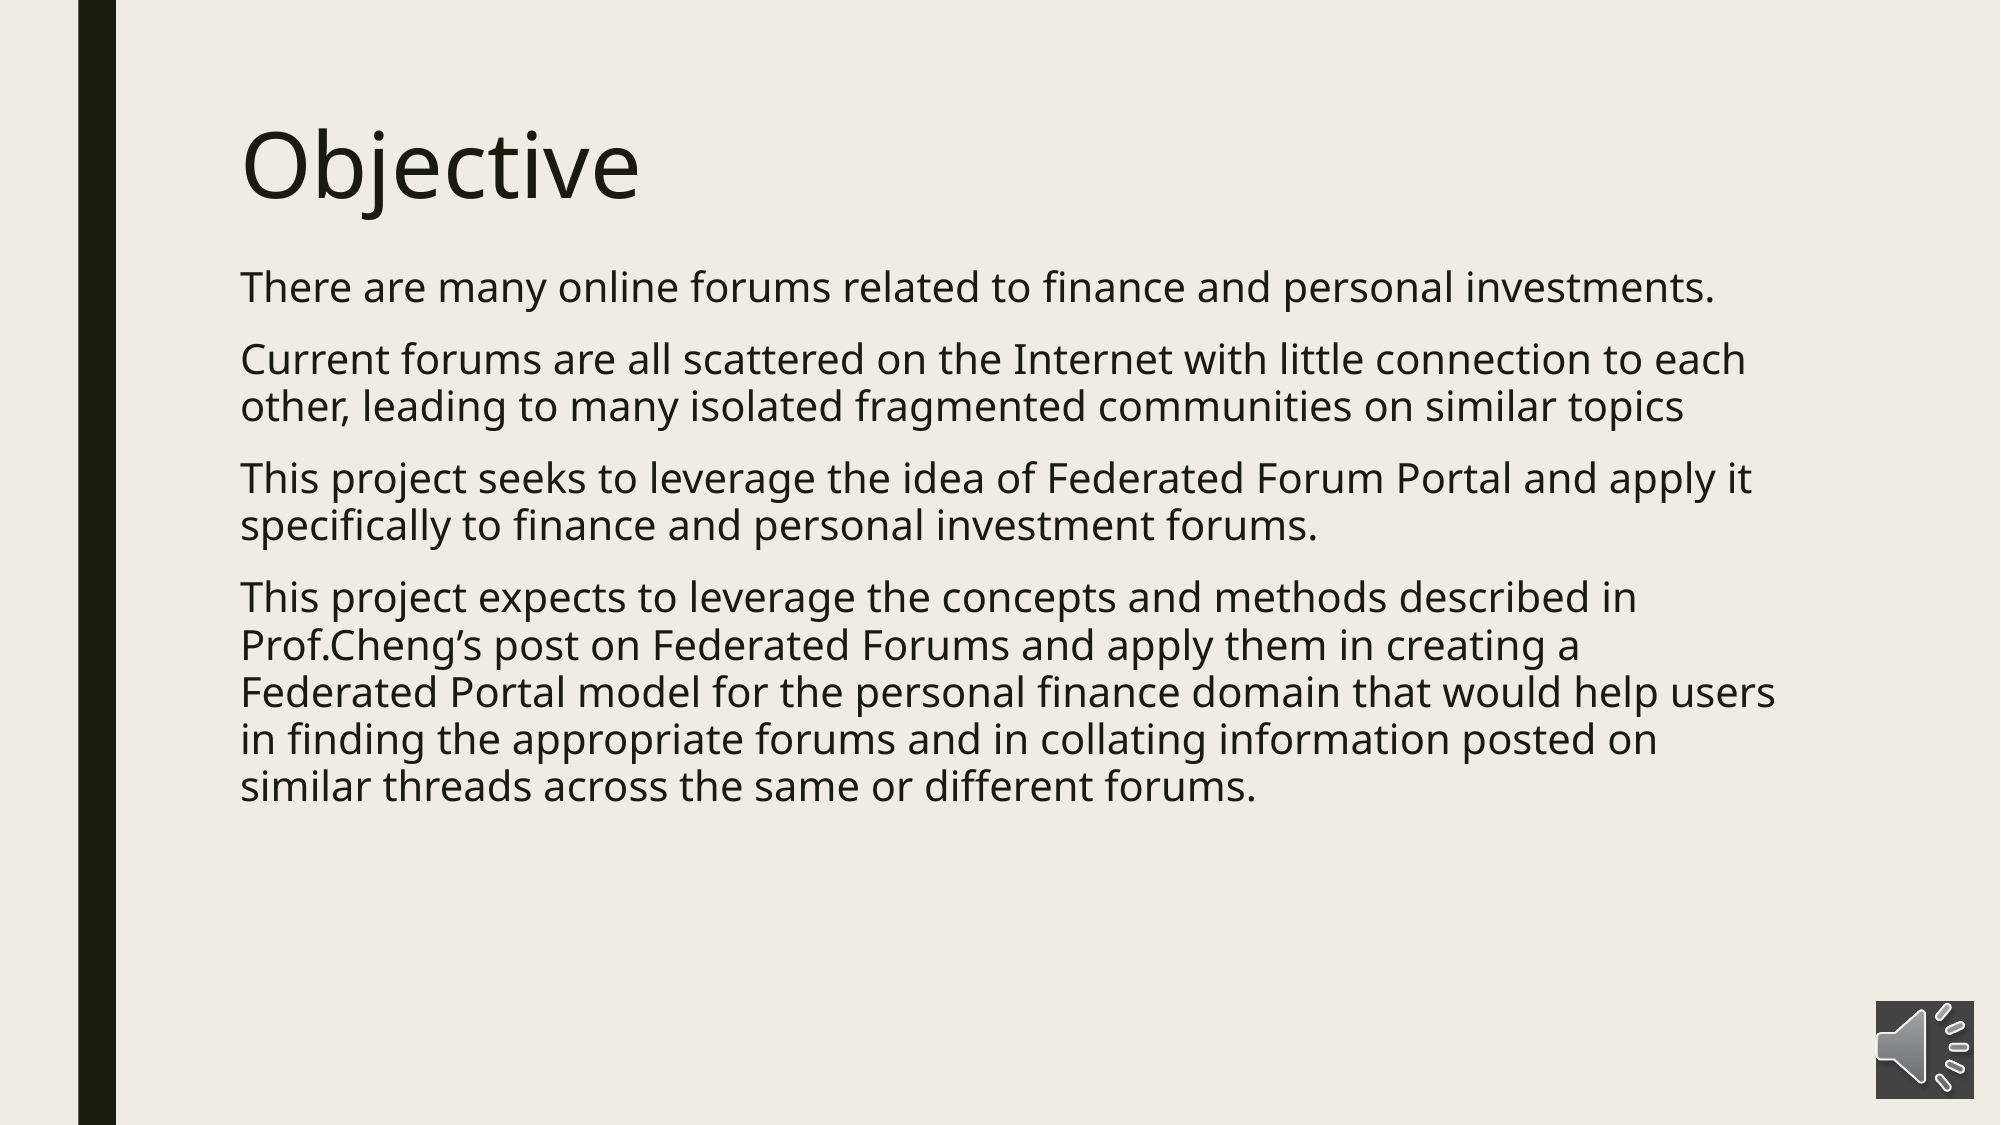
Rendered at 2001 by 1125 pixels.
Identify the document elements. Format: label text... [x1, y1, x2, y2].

list There are many online forums related to finance and personal investments. Current forums are all scattered on the Internet with little connection to each other, leading to many isolated fragmented communities on similar topics This project seeks to leverage the idea of Federated Forum Portal and apply it specifically to finance and personal investment forums. This project expects to leverage the concepts and methods described in Prof.Cheng’s post on Federated Forums and apply them in creating a Federated Portal model for the personal finance domain that would help users in finding the appropriate forums and in collating information posted on similar threads across the same or different forums. [225, 257, 1800, 845]
title Objective [225, 112, 1800, 257]
picture [1874, 999, 1975, 1100]
